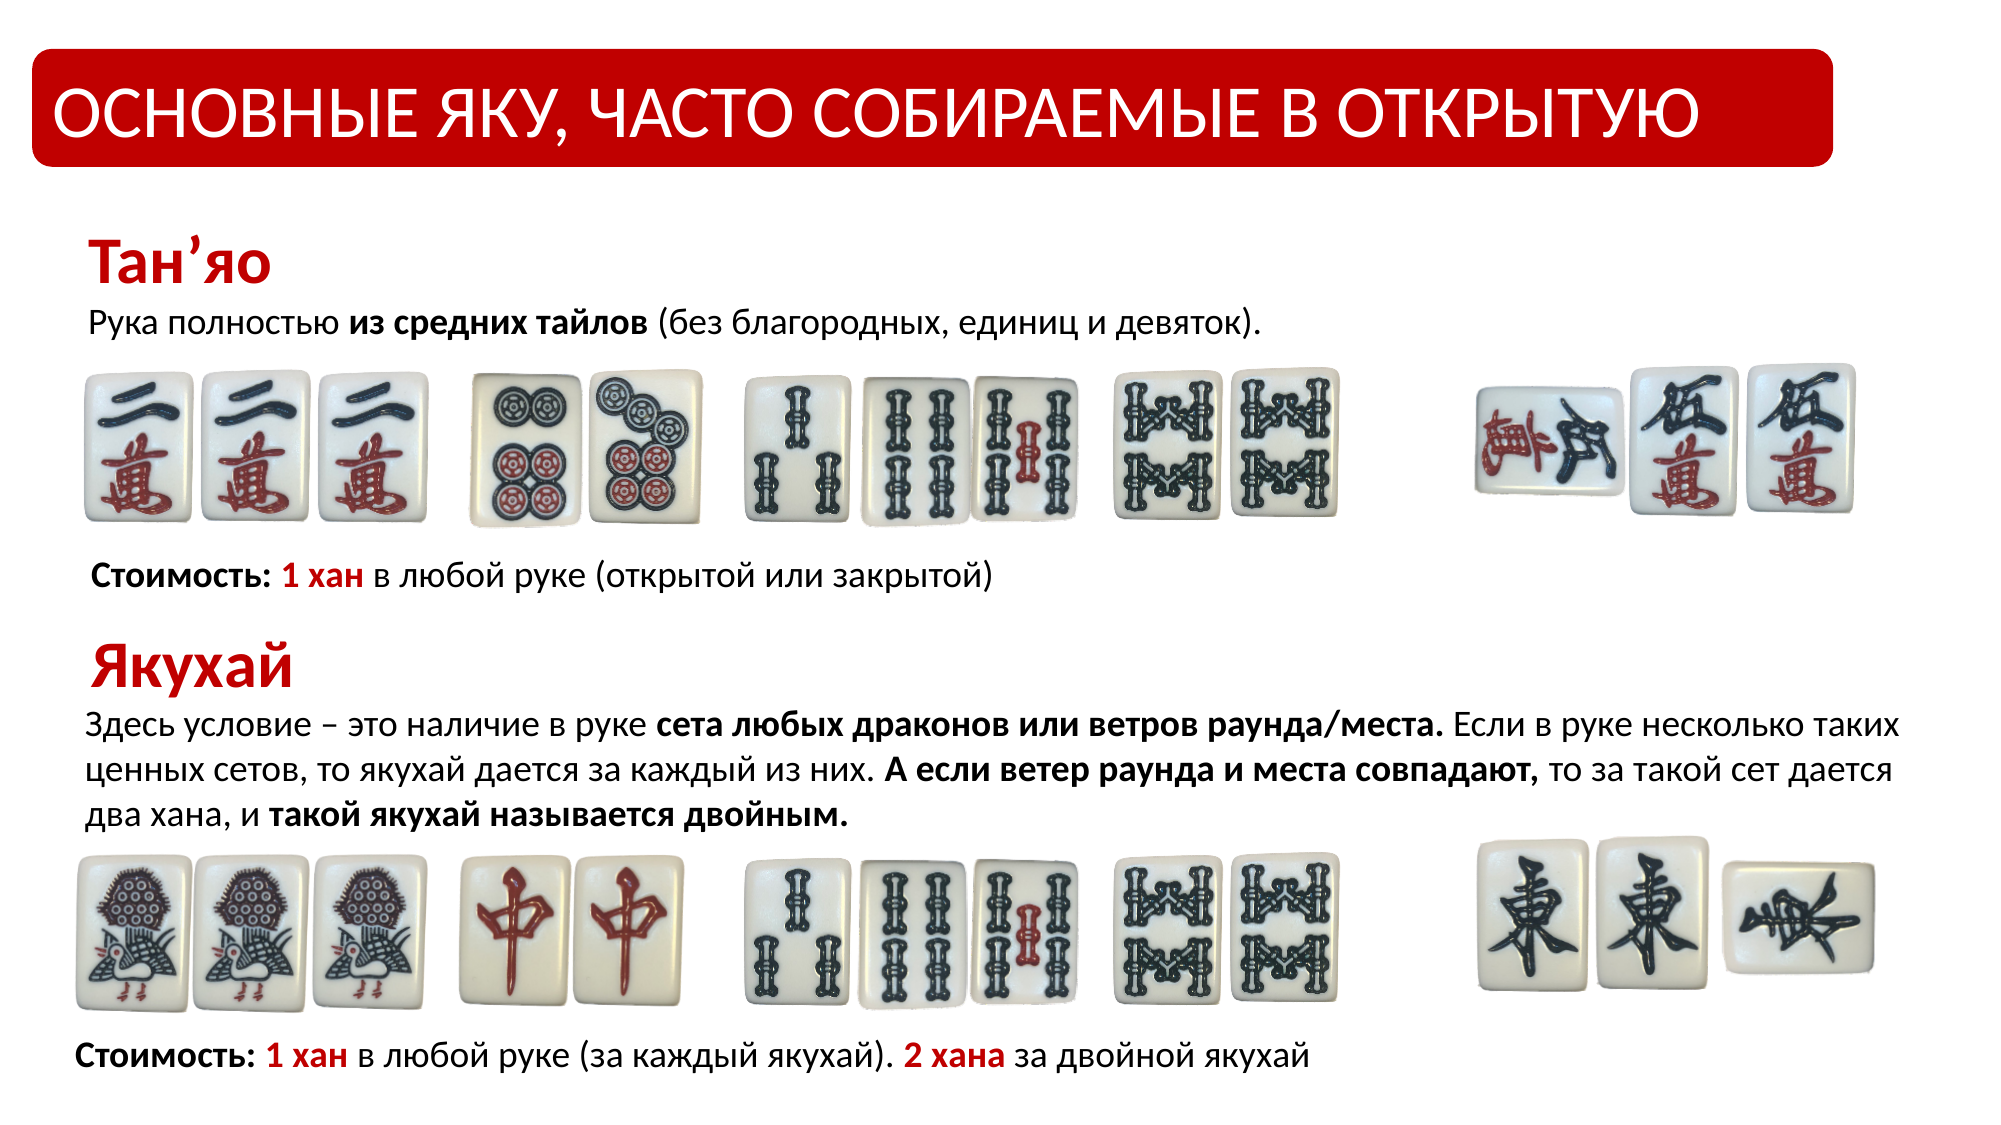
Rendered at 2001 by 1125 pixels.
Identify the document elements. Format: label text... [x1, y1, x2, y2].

text_box Здесь условие – это наличие в руке сета любых драконов или ветров раунда/места. Если в руке несколько таких ценных сетов, то якухай дается за каждый из них. А если ветер раунда и места совпадают, то за такой сет дается два хана, и такой якухай называется двойным. [70, 691, 1918, 841]
picture [1467, 827, 1879, 1003]
picture [466, 367, 707, 530]
picture [1468, 361, 1860, 524]
picture [742, 370, 1084, 530]
picture [78, 367, 431, 525]
picture [742, 853, 1084, 1013]
picture [1108, 848, 1342, 1006]
text_box Стоимость: 1 хан в любой руке (открытой или закрытой) [76, 542, 1164, 603]
text_box Стоимость: 1 хан в любой руке (за каждый якухай). 2 хана за двойной якухай [60, 1022, 1450, 1083]
picture [1108, 363, 1342, 521]
picture [70, 851, 428, 1014]
text_box ОСНОВНЫЕ ЯКУ, ЧАСТО СОБИРАЕМЫЕ В ОТКРЫТУЮ [31, 47, 1835, 168]
picture [450, 850, 693, 1017]
text_box Тан’яо Рука полностью из средних тайлов (без благородных, единиц и девяток). [73, 209, 1921, 350]
text_box Якухай [76, 613, 824, 691]
